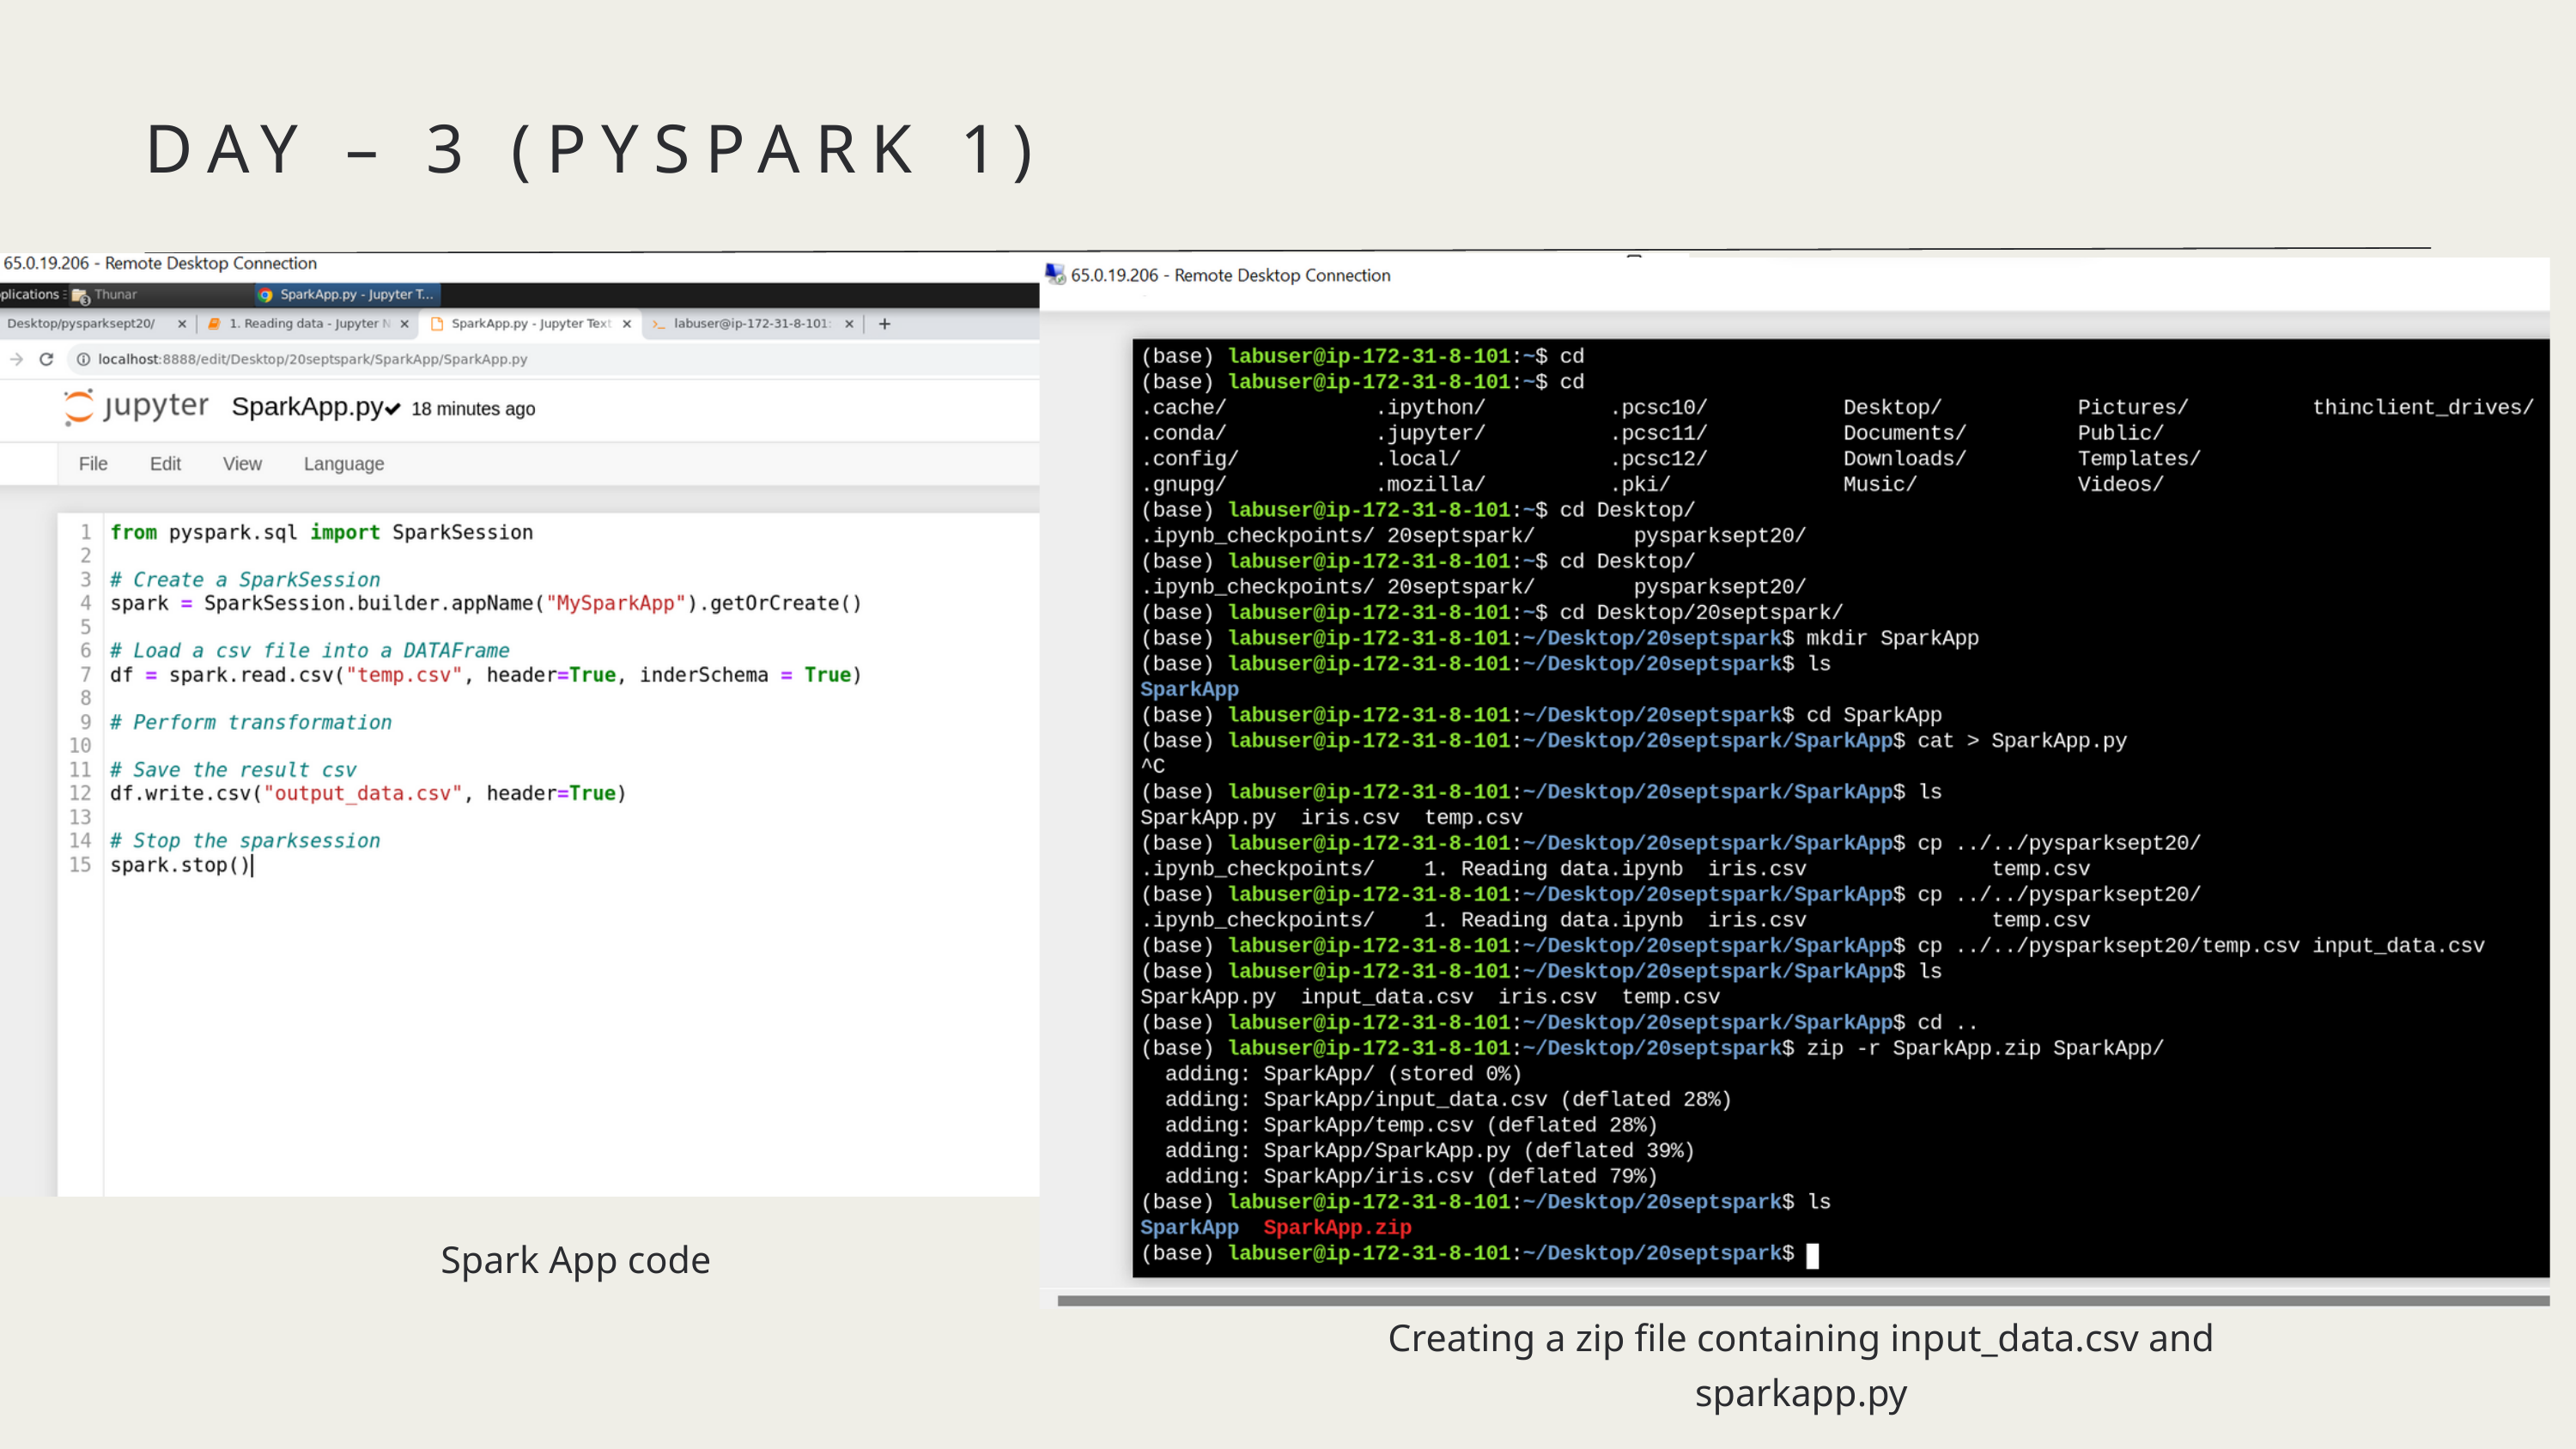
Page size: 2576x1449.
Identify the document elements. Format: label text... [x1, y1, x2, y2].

text_box Spark App code [62, 1225, 1090, 1282]
text_box [0, 253, 1690, 1197]
text_box [1039, 258, 2550, 1309]
text_box DAY – 3 (PYSPARK 1) [144, 93, 2432, 186]
text_box Creating a zip file containing input_data.csv and sparkapp.py [1288, 1303, 2315, 1415]
